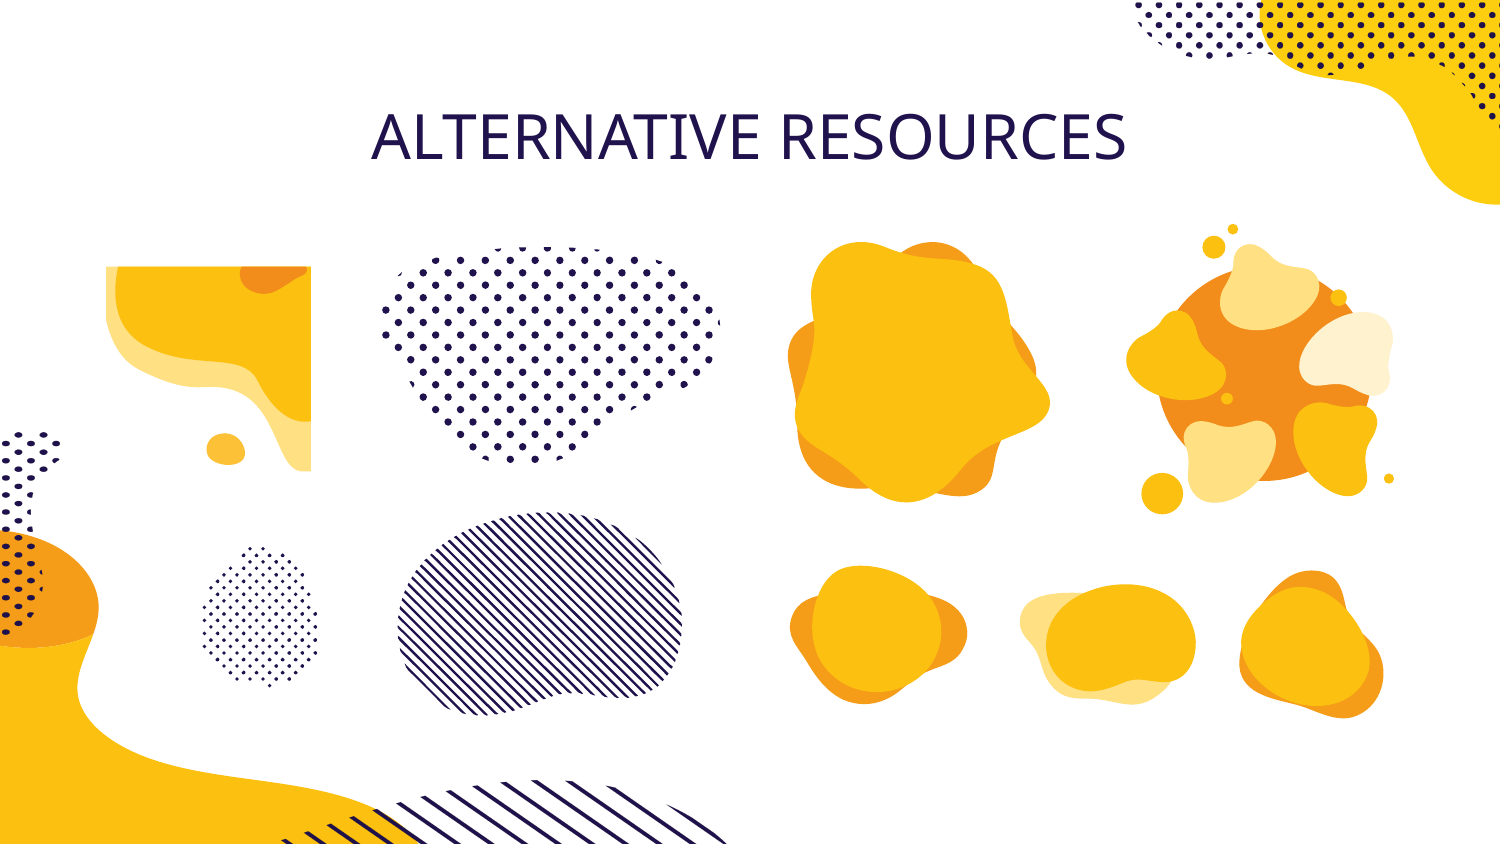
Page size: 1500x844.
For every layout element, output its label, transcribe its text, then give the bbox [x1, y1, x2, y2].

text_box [381, 246, 721, 464]
title ALTERNATIVE RESOURCES [151, 82, 1349, 177]
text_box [1116, 223, 1396, 515]
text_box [105, 266, 312, 472]
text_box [396, 511, 683, 716]
picture [1135, 0, 1500, 170]
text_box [784, 565, 969, 705]
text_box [202, 546, 318, 688]
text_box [1238, 570, 1390, 719]
picture [281, 780, 729, 844]
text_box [1018, 584, 1197, 705]
picture [0, 432, 60, 639]
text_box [782, 241, 1059, 503]
